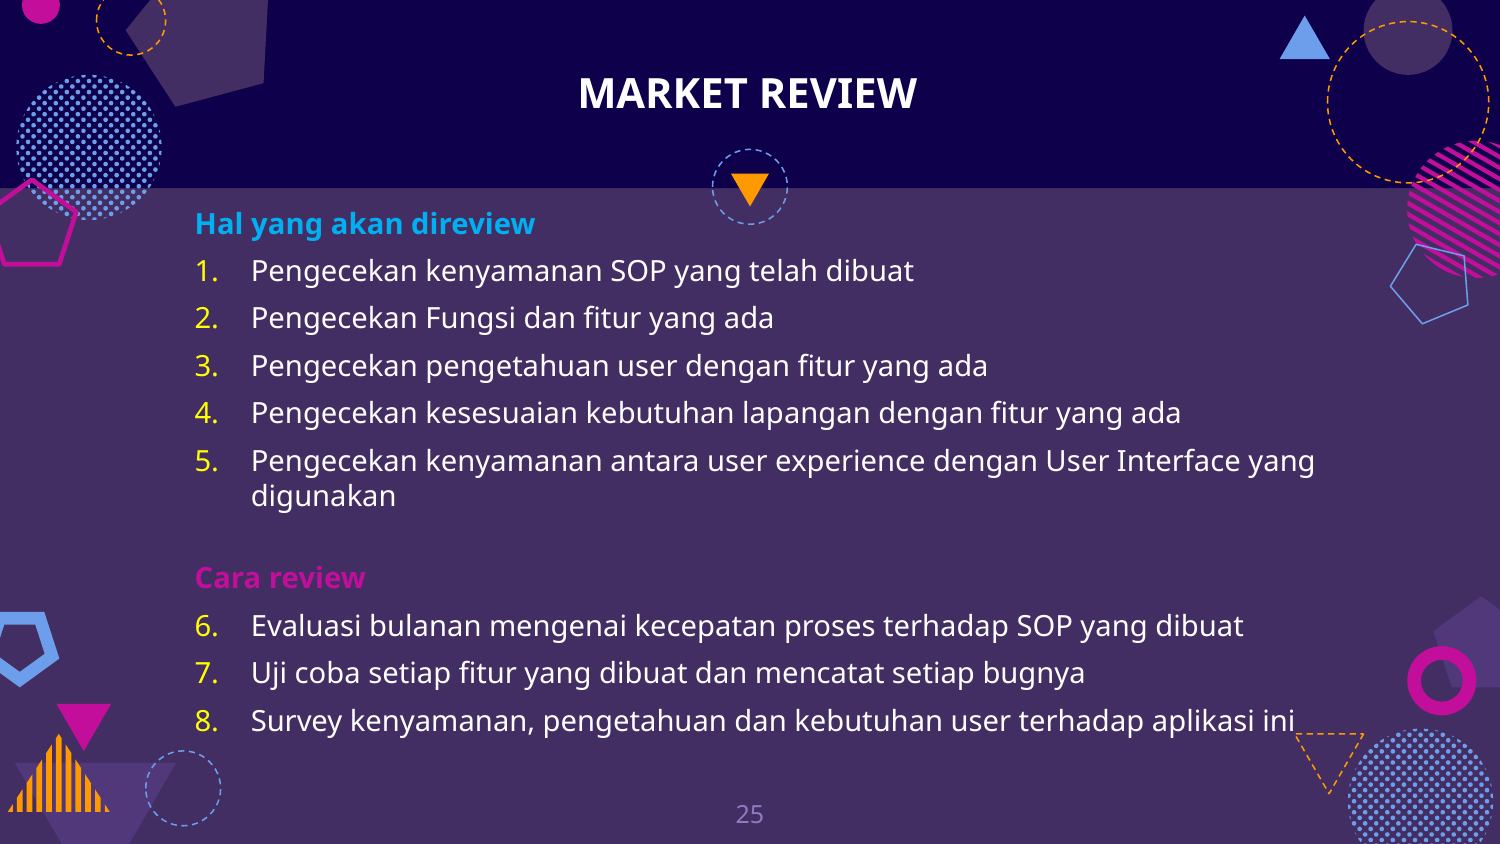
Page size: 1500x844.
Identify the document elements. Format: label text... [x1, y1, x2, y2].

text_box Hal yang akan direview Pengecekan kenyamanan SOP yang telah dibuat Pengecekan Fungsi dan fitur yang ada Pengecekan pengetahuan user dengan fitur yang ada Pengecekan kesesuaian kebutuhan lapangan dengan fitur yang ada Pengecekan kenyamanan antara user experience dengan User Interface yang digunakan Cara review Evaluasi bulanan mengenai kecepatan proses terhadap SOP yang dibuat Uji coba setiap fitur yang dibuat dan mencatat setiap bugnya Survey kenyamanan, pengetahuan dan kebutuhan user terhadap aplikasi ini [179, 197, 1363, 745]
text_box MARKET REVIEW [395, 59, 1099, 125]
slide_number ‹#› [705, 783, 795, 844]
